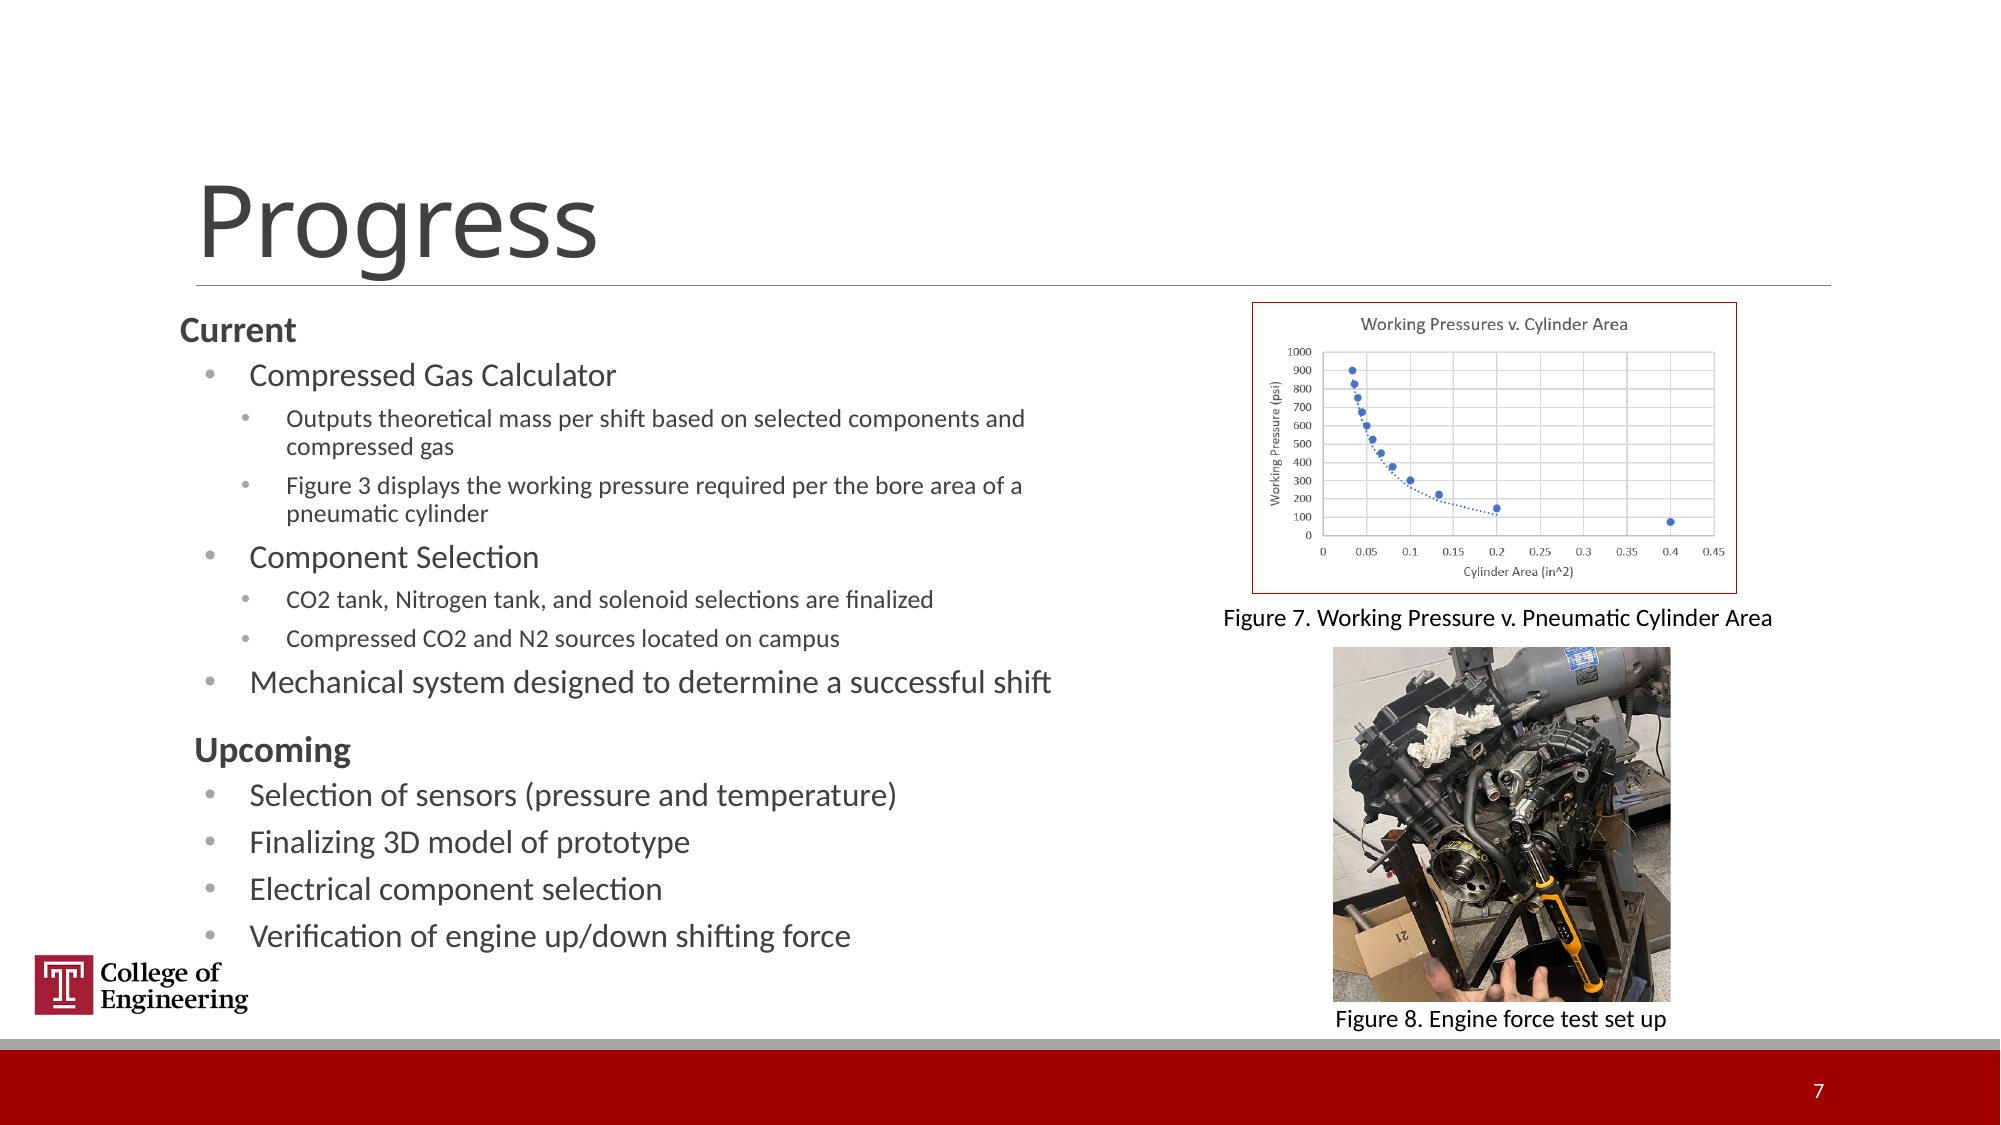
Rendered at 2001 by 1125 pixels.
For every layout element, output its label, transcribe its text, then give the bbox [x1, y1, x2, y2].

list Current Compressed Gas Calculator Outputs theoretical mass per shift based on selected components and compressed gas Figure 3 displays the working pressure required per the bore area of a pneumatic cylinder Component Selection CO2 tank, Nitrogen tank, and solenoid selections are finalized Compressed CO2 and N2 sources located on campus Mechanical system designed to determine a successful shift Upcoming Selection of sensors (pressure and temperature) Finalizing 3D model of prototype Electrical component selection Verification of engine up/down shifting force [180, 302, 1142, 963]
text_box Figure 8. Engine force test set up [1320, 994, 1683, 1040]
picture [1332, 646, 1672, 1002]
text_box Figure 7. Working Pressure v. Pneumatic Cylinder Area [1208, 593, 1795, 639]
picture [1251, 302, 1737, 595]
slide_number 7 [1624, 1059, 1840, 1120]
title Progress [180, 47, 1830, 285]
picture [30, 946, 337, 1023]
